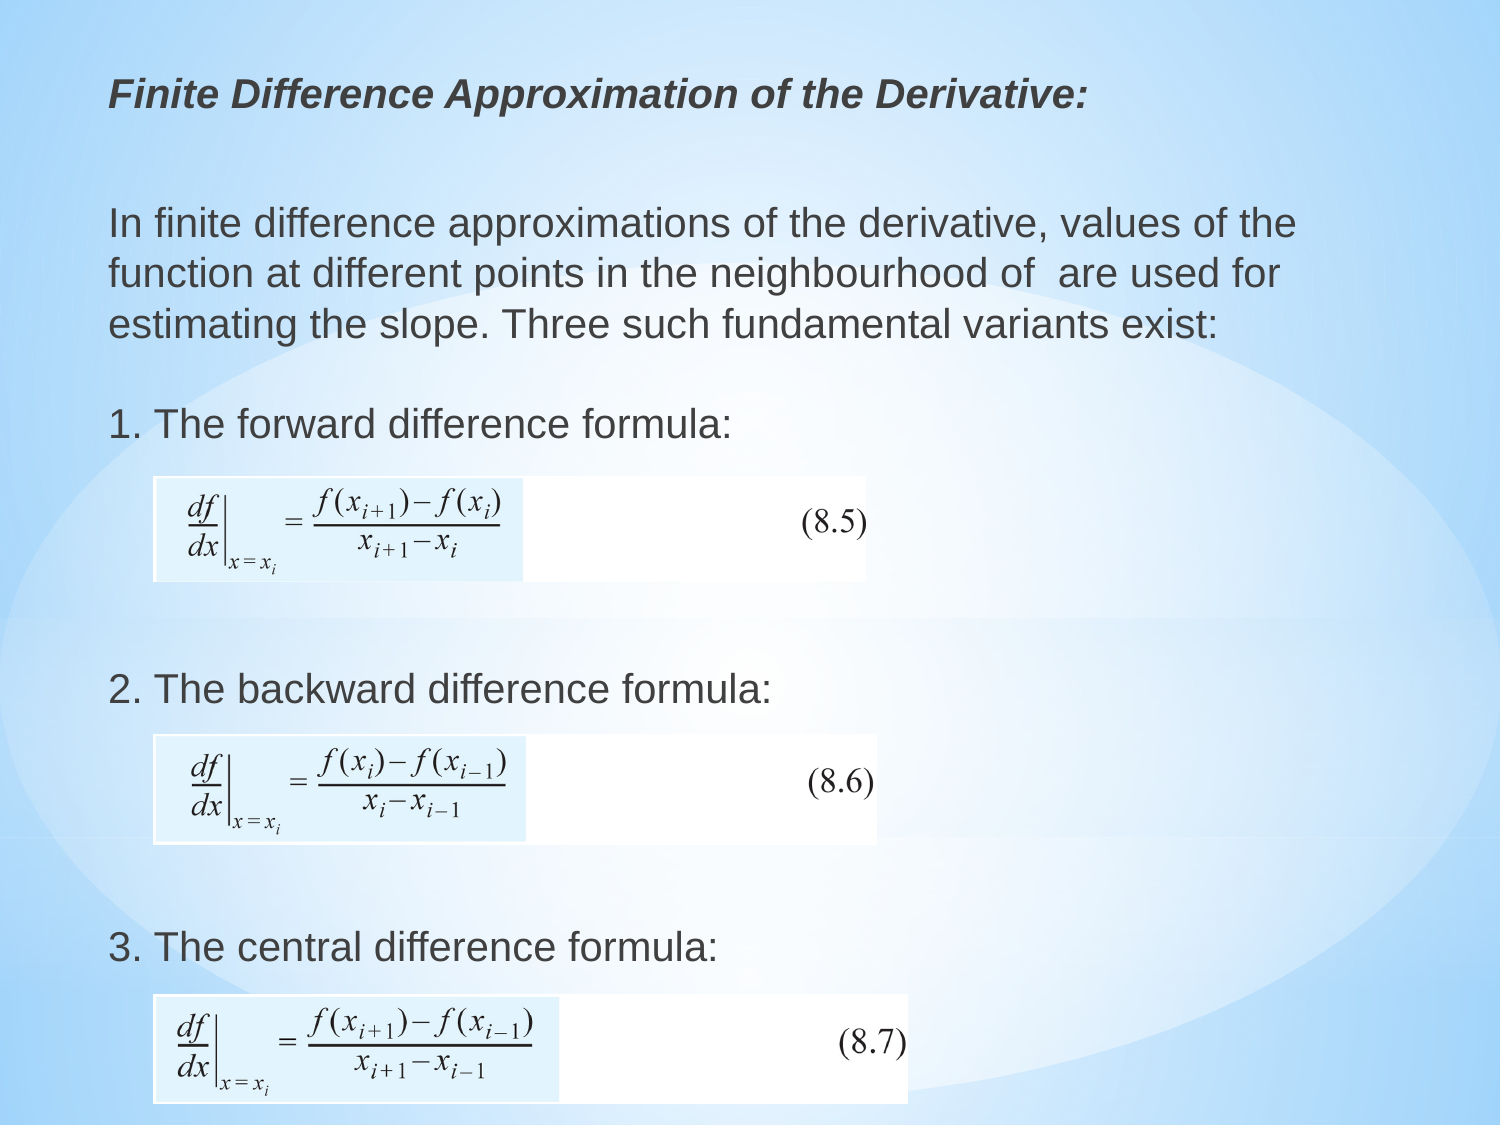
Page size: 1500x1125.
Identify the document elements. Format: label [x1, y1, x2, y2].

picture [152, 734, 877, 845]
picture [152, 476, 866, 582]
picture [152, 993, 908, 1104]
